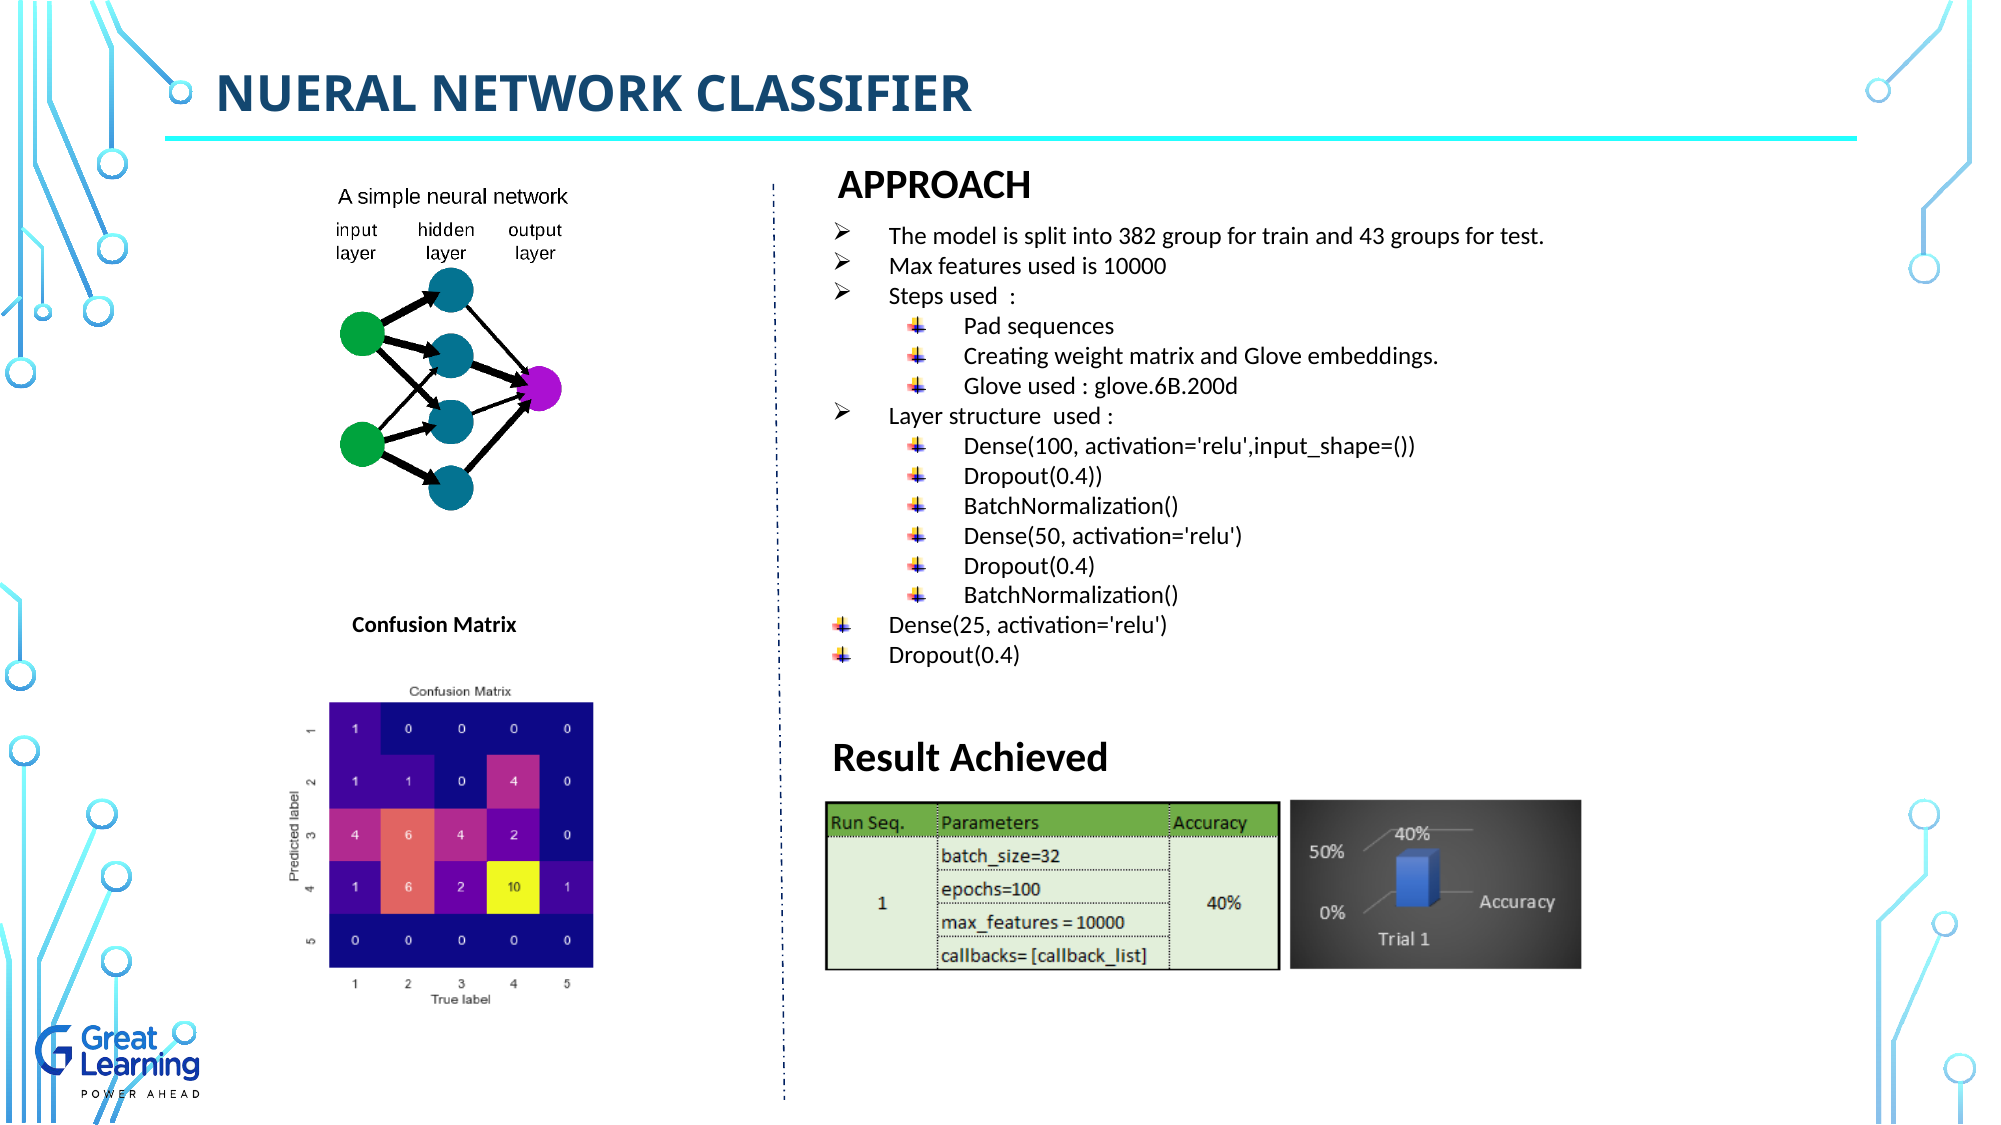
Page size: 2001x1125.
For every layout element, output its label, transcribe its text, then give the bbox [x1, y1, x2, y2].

picture [907, 435, 926, 453]
picture [907, 345, 926, 364]
picture [0, 681, 597, 1125]
text_box Confusion Matrix [337, 602, 564, 645]
title NUERAL NETWORK CLASSIFIER [200, 51, 1926, 139]
picture [907, 585, 926, 603]
text_box APPROACH [823, 149, 1825, 215]
picture [907, 525, 926, 543]
picture [907, 555, 926, 573]
picture [832, 615, 851, 633]
picture [907, 375, 926, 394]
text_box Result Achieved [817, 722, 1820, 788]
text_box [773, 183, 785, 1101]
text_box The model is split into 382 group for train and 43 groups for test. Max features used is 10000 Steps used : Pad sequences Creating weight matrix and Glove embeddings. Glove used : glove.6B.200d Layer structure used : Dense(100, activation='relu',input_shape=()) Dropout(0.4)) BatchNormalization() Dense(50, activation='relu') Dropout(0.4) BatchNormalization() Dense(25, activation='relu') Dropout(0.4) [817, 212, 1820, 677]
picture [832, 645, 851, 663]
picture [907, 495, 926, 513]
picture [817, 789, 1588, 976]
picture [907, 465, 926, 483]
picture [321, 180, 579, 523]
picture [907, 315, 926, 334]
